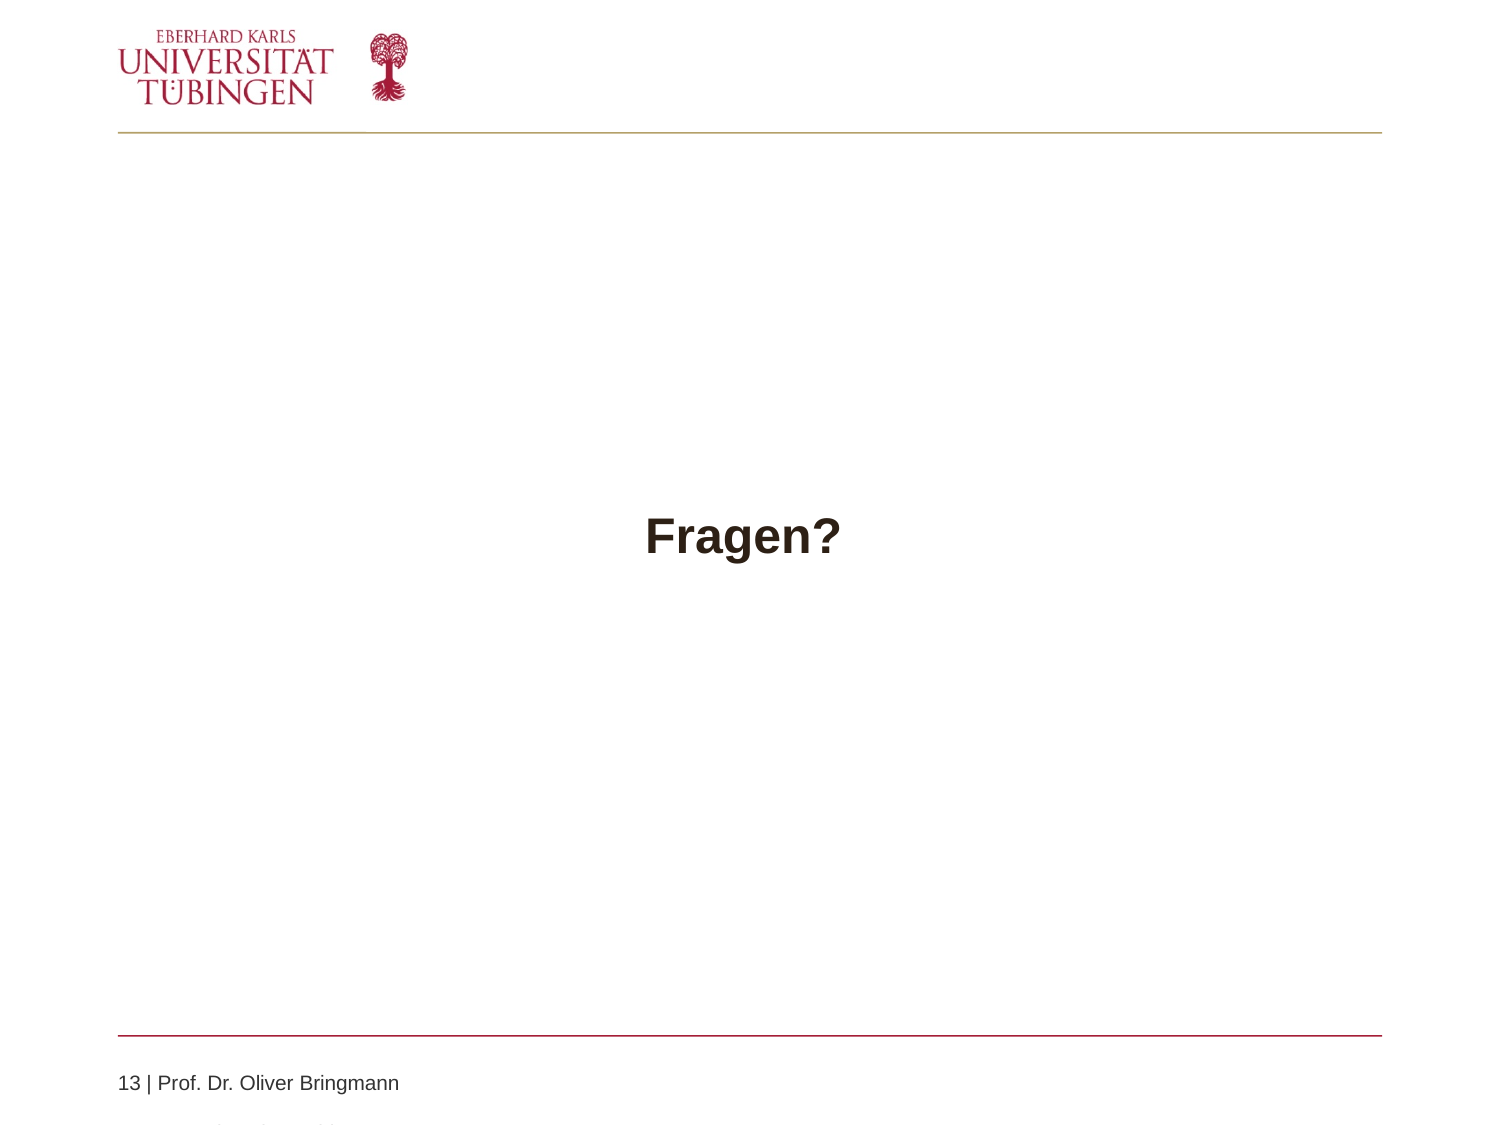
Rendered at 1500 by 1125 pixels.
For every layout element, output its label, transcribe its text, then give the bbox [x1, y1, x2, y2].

picture [117, 29, 408, 105]
title Fragen? [111, 503, 1376, 565]
